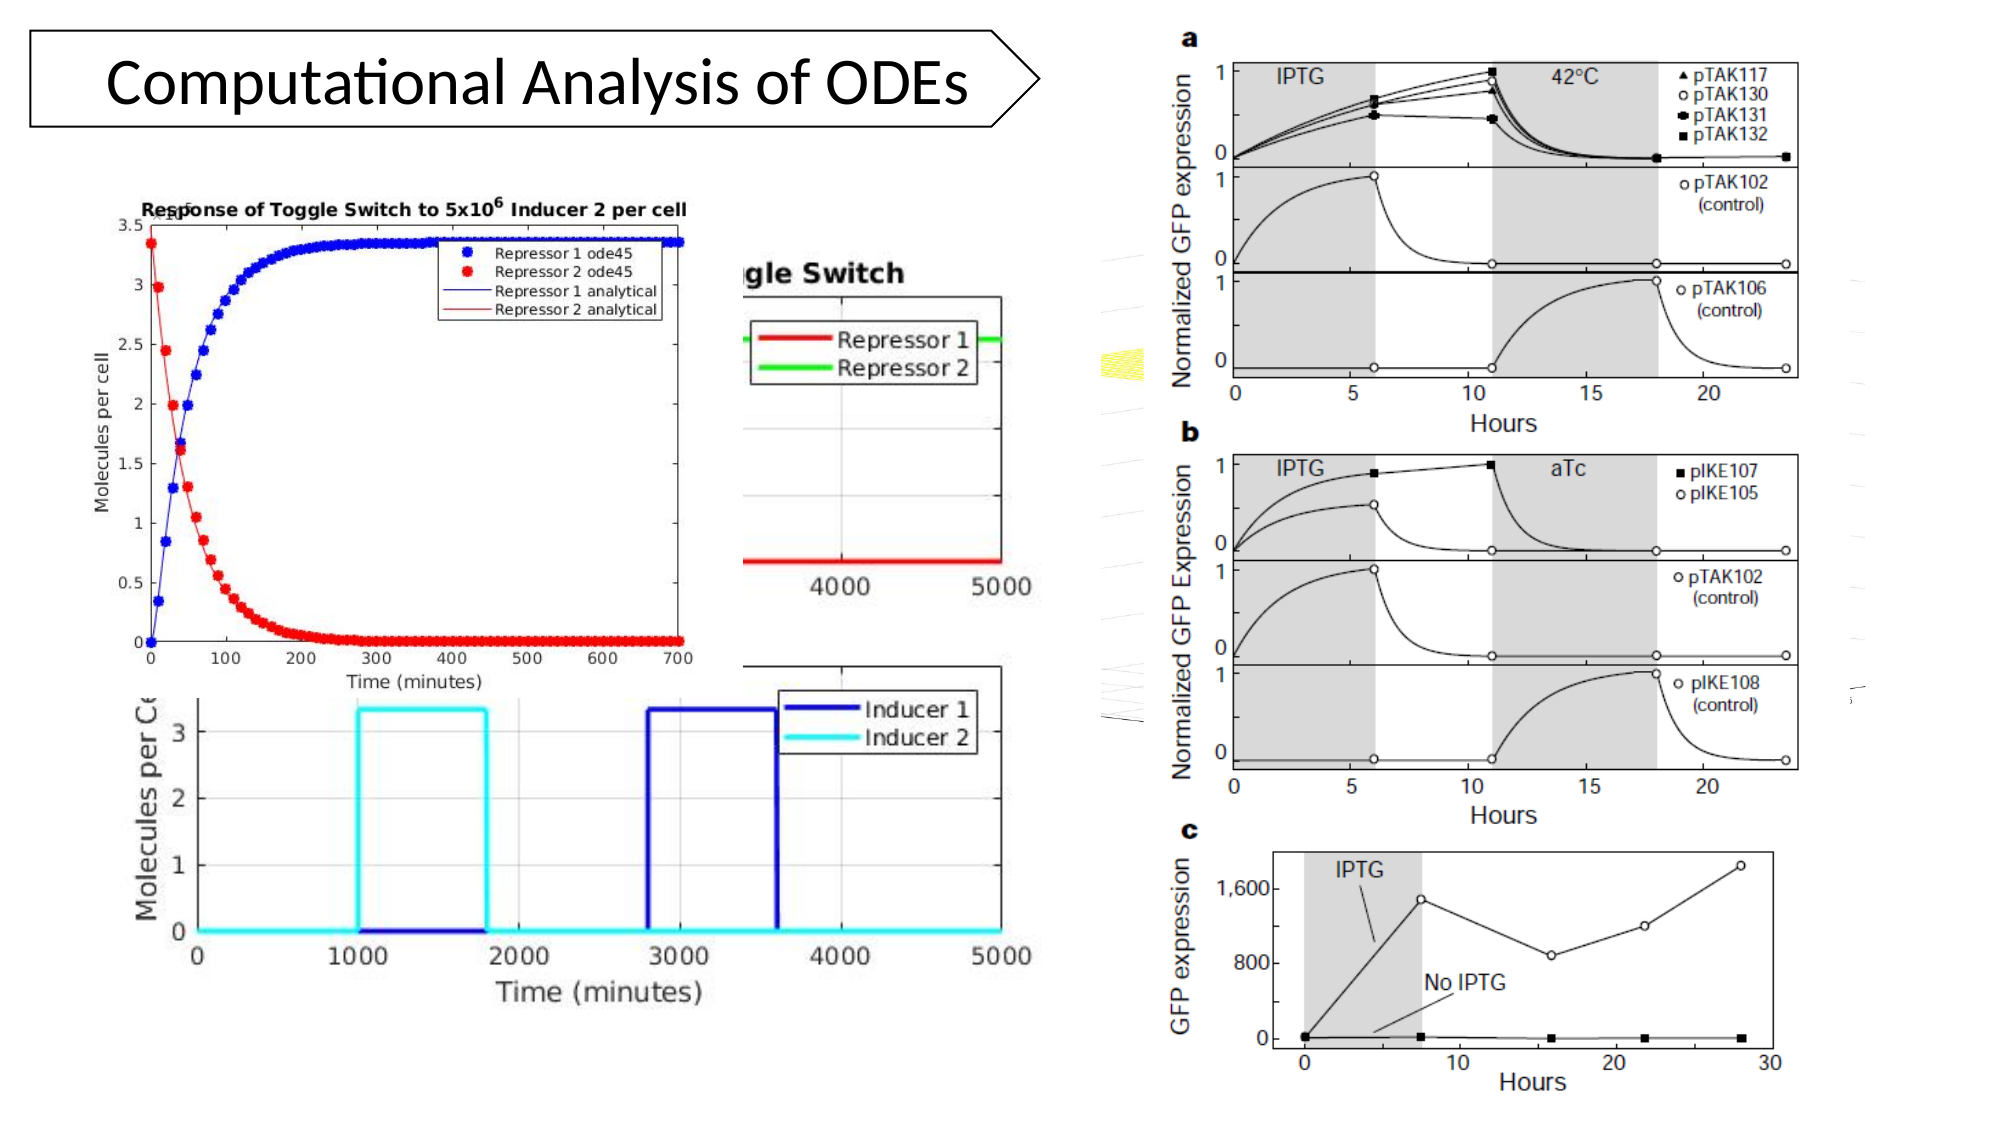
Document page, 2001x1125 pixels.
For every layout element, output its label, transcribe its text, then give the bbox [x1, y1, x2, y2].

text_box [29, 29, 1041, 128]
picture [61, 0, 1897, 1109]
text_box Computational Analysis of ODEs [92, 30, 986, 206]
